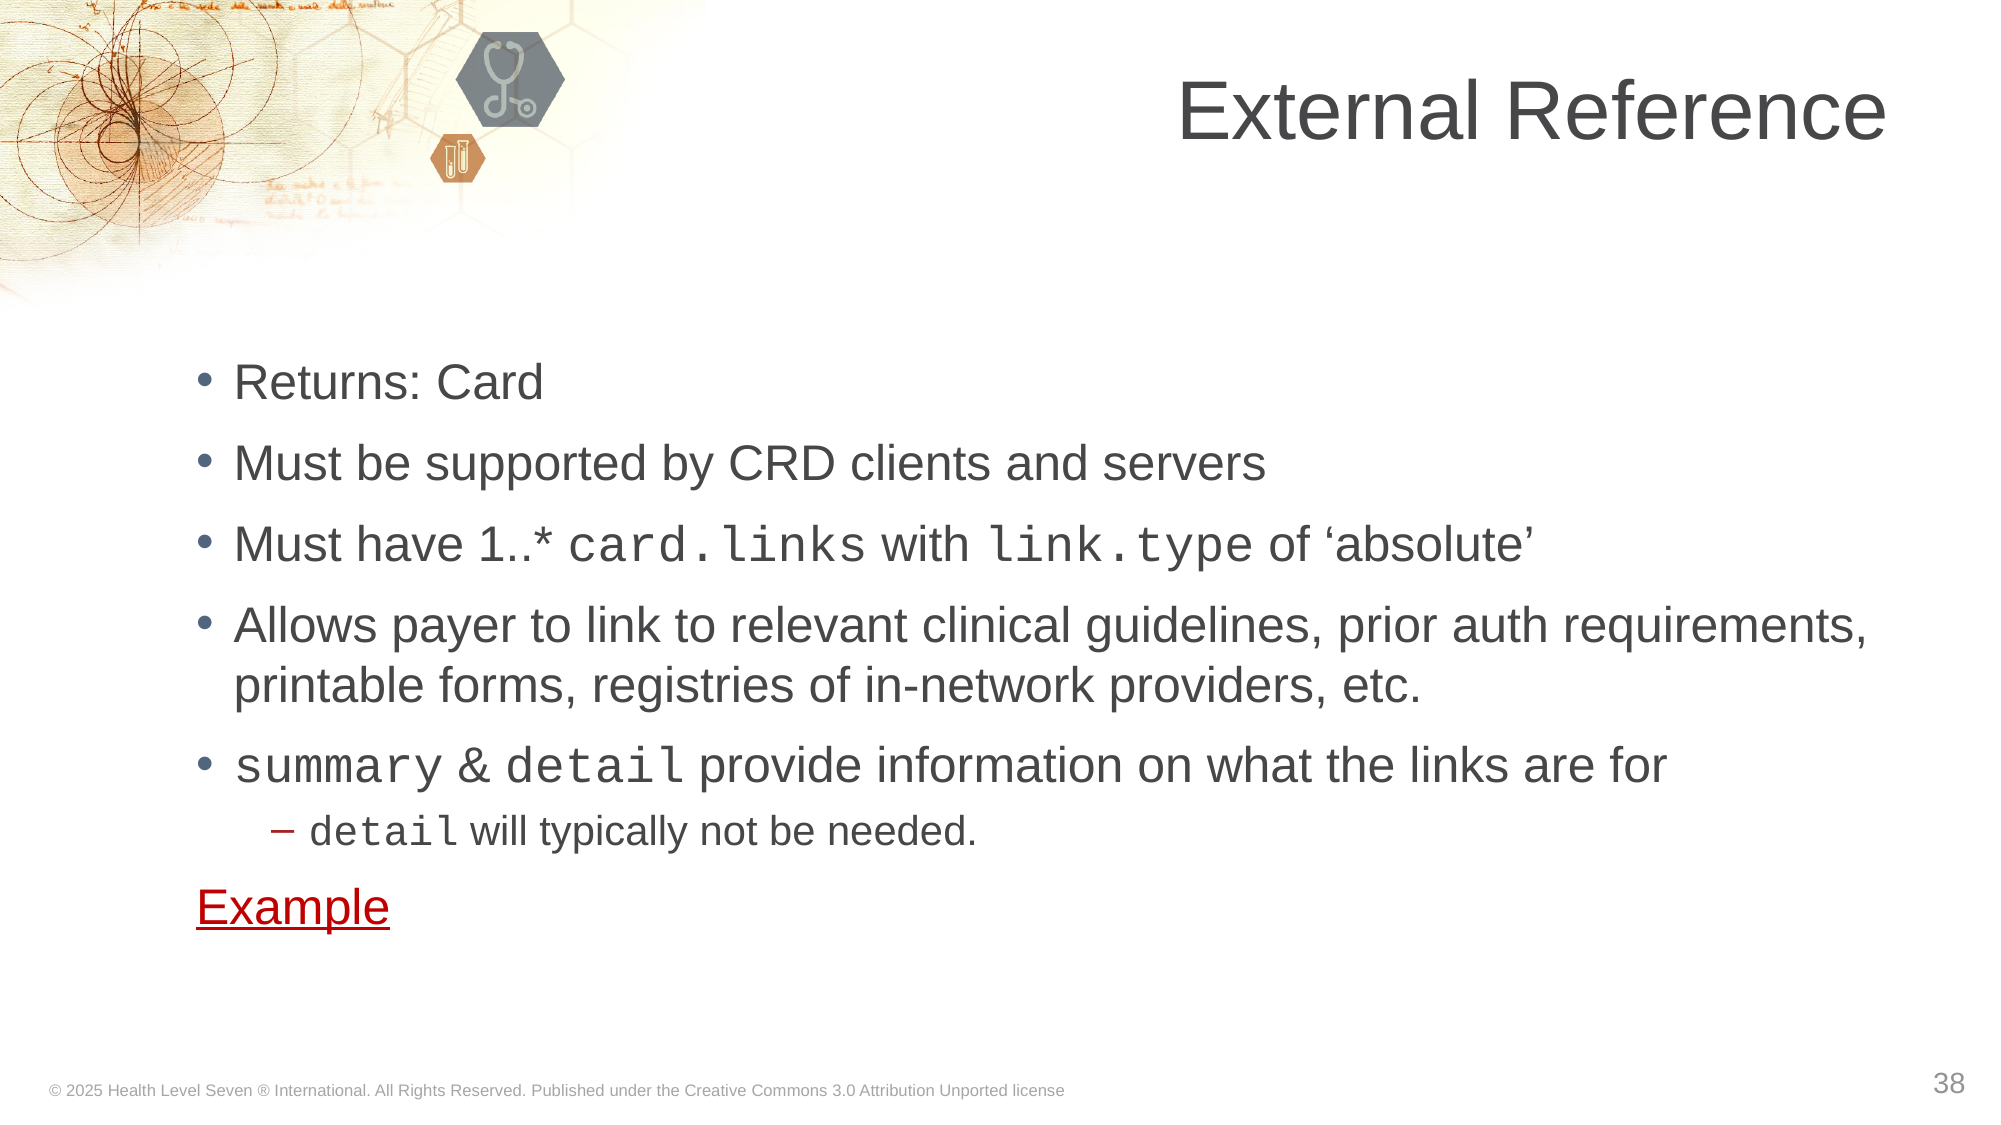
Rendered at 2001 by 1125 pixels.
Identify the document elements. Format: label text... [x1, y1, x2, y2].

list Returns: Card Must be supported by CRD clients and servers Must have 1..* card.links with link.type of ‘absolute’ Allows payer to link to relevant clinical guidelines, prior auth requirements, printable forms, registries of in-network providers, etc. summary & detail provide information on what the links are for detail will typically not be needed. Example [181, 342, 1904, 1016]
title External Reference [648, 59, 1904, 188]
slide_number 38 [1515, 1064, 1966, 1125]
picture [0, 0, 706, 310]
